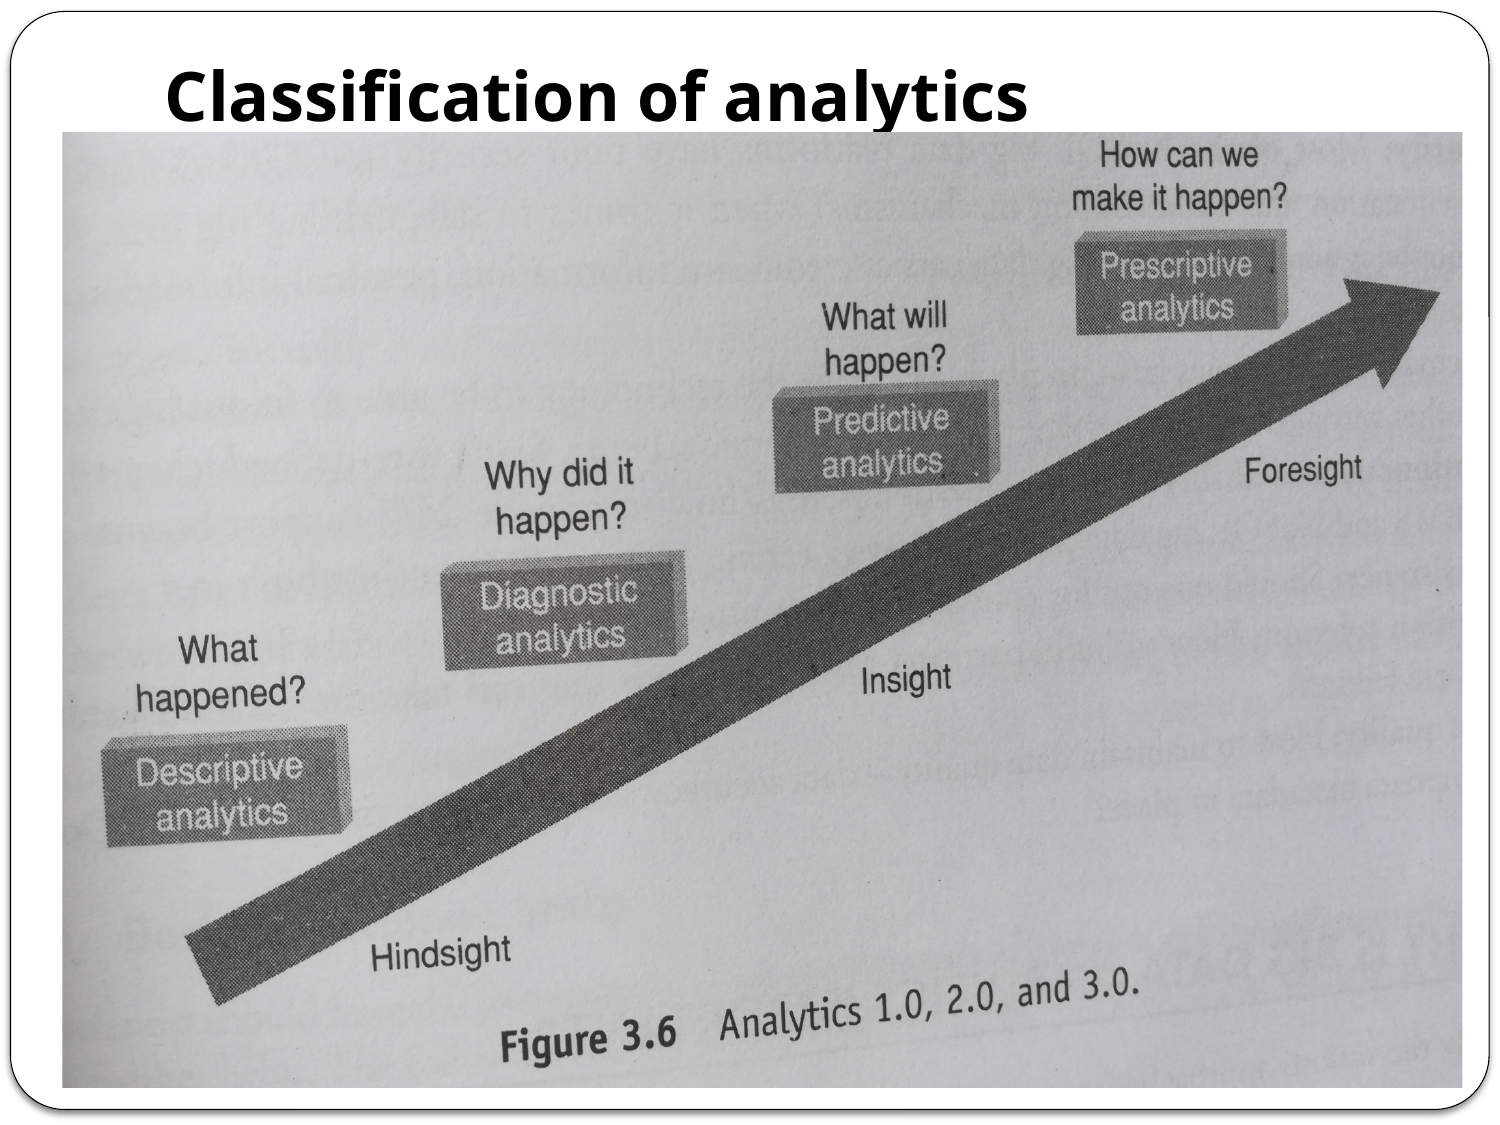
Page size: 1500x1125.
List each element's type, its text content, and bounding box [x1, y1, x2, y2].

picture [62, 132, 1463, 1088]
title Classification of analytics [150, 45, 1425, 131]
